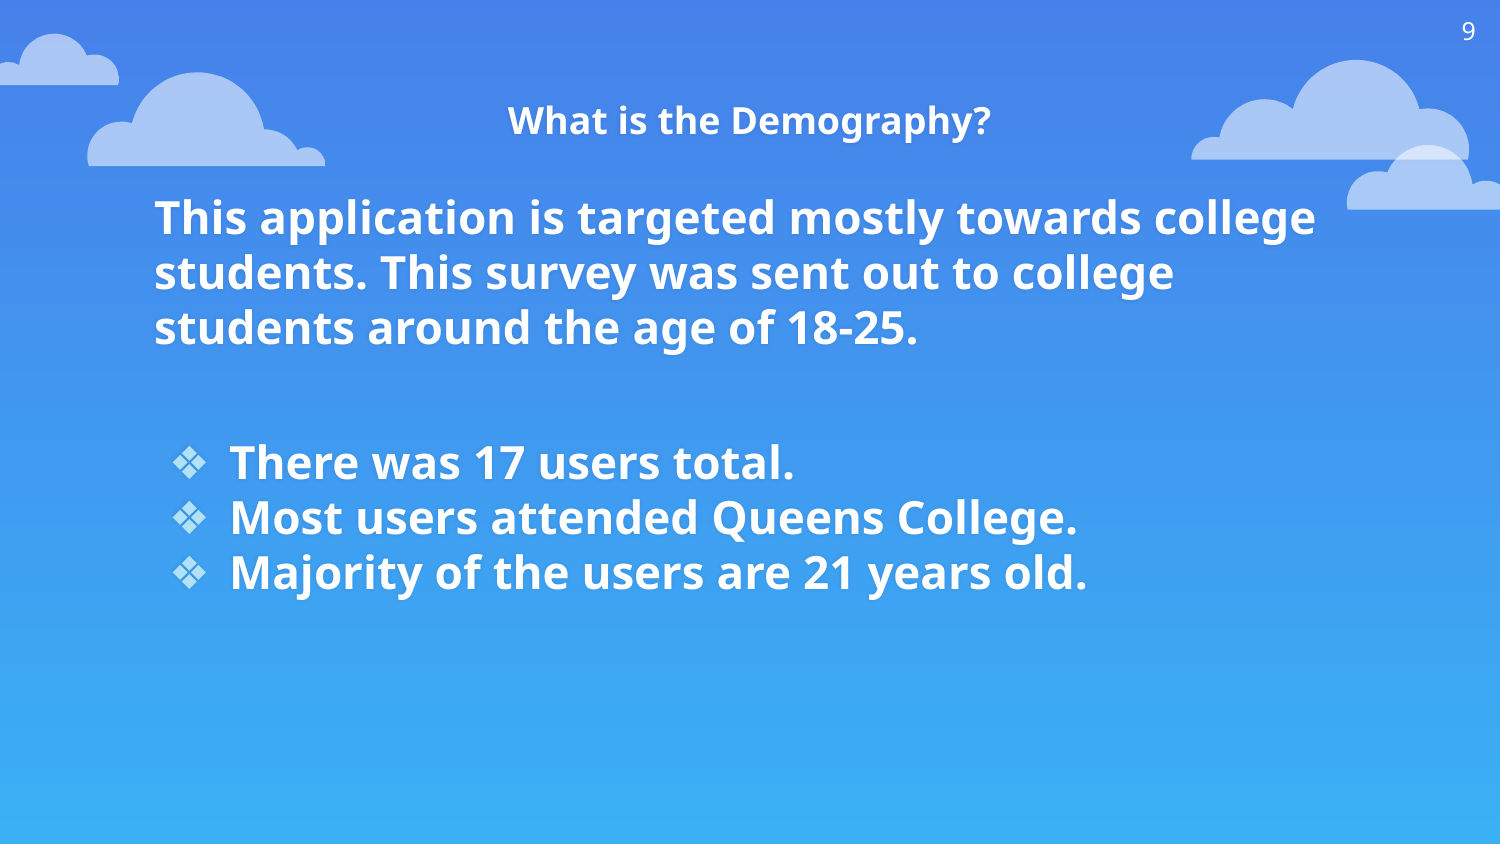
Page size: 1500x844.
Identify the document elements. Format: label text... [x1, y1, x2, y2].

title What is the Demography? [139, 64, 1361, 173]
slide_number ‹#› [1400, 0, 1491, 65]
list This application is targeted mostly towards college students. This survey was sent out to college students around the age of 18-25. There was 17 users total. Most users attended Queens College. Majority of the users are 21 years old. [139, 173, 1361, 670]
